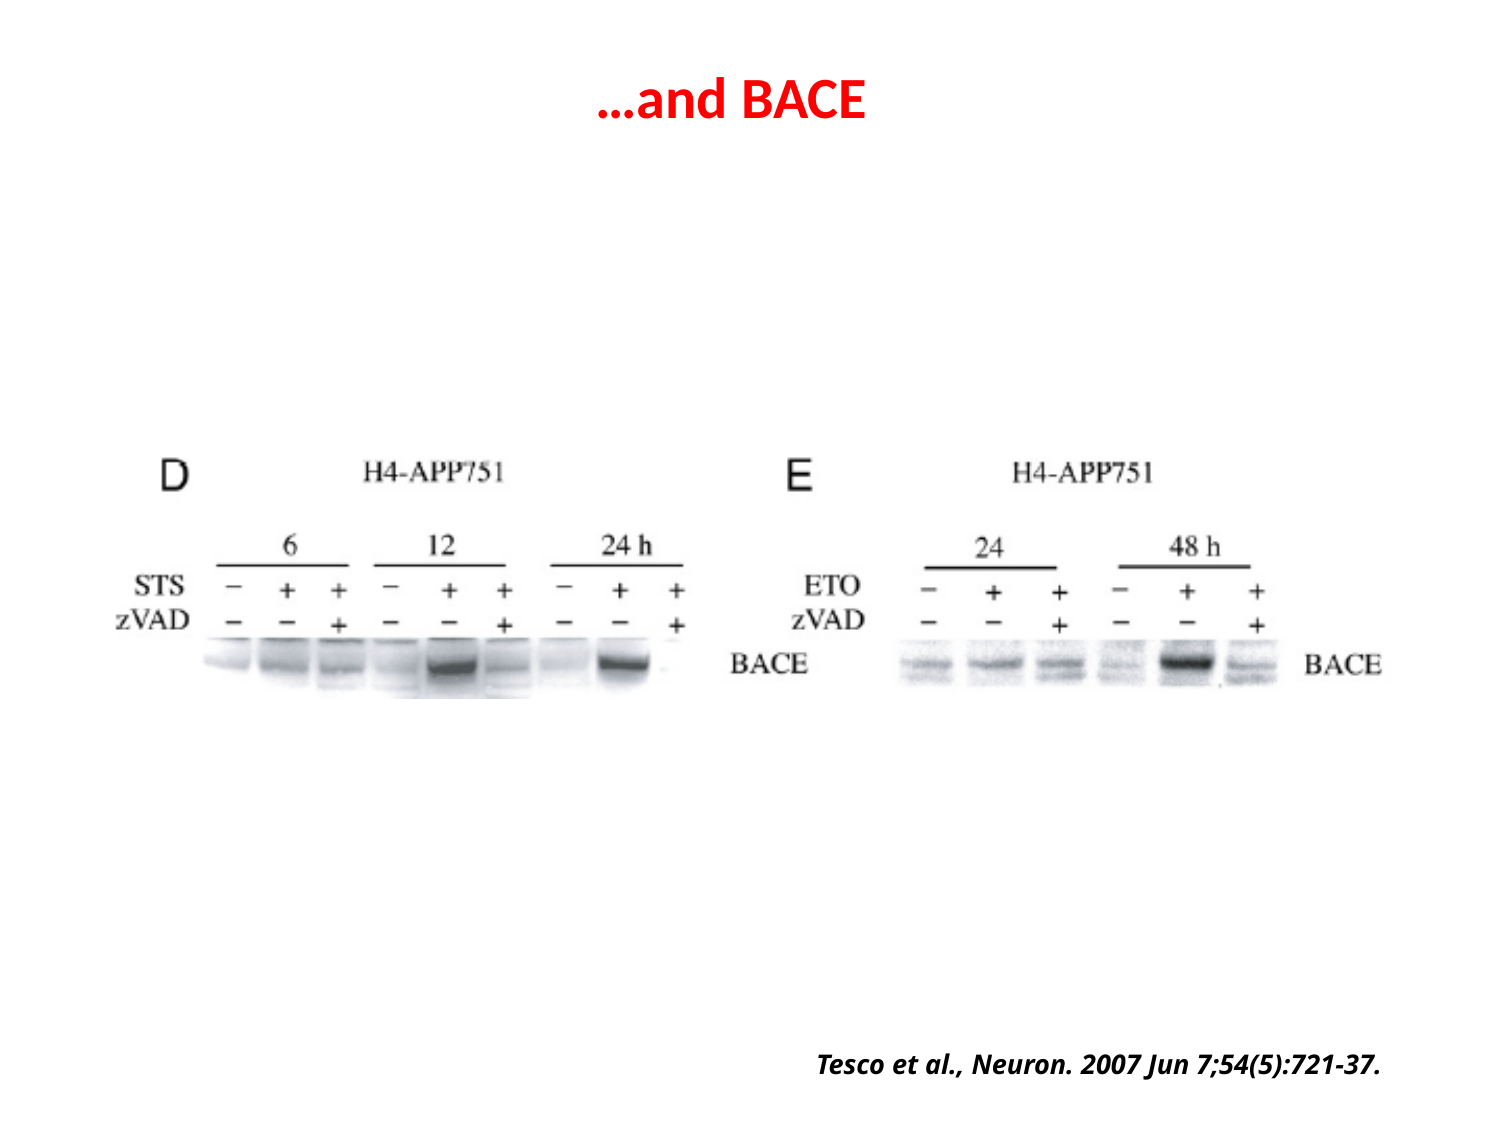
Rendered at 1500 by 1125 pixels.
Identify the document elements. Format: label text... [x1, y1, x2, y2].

picture [102, 426, 1399, 699]
text_box Tesco et al., Neuron. 2007 Jun 7;54(5):721-37. [801, 1039, 1397, 1087]
text_box …and BACE [580, 52, 883, 138]
